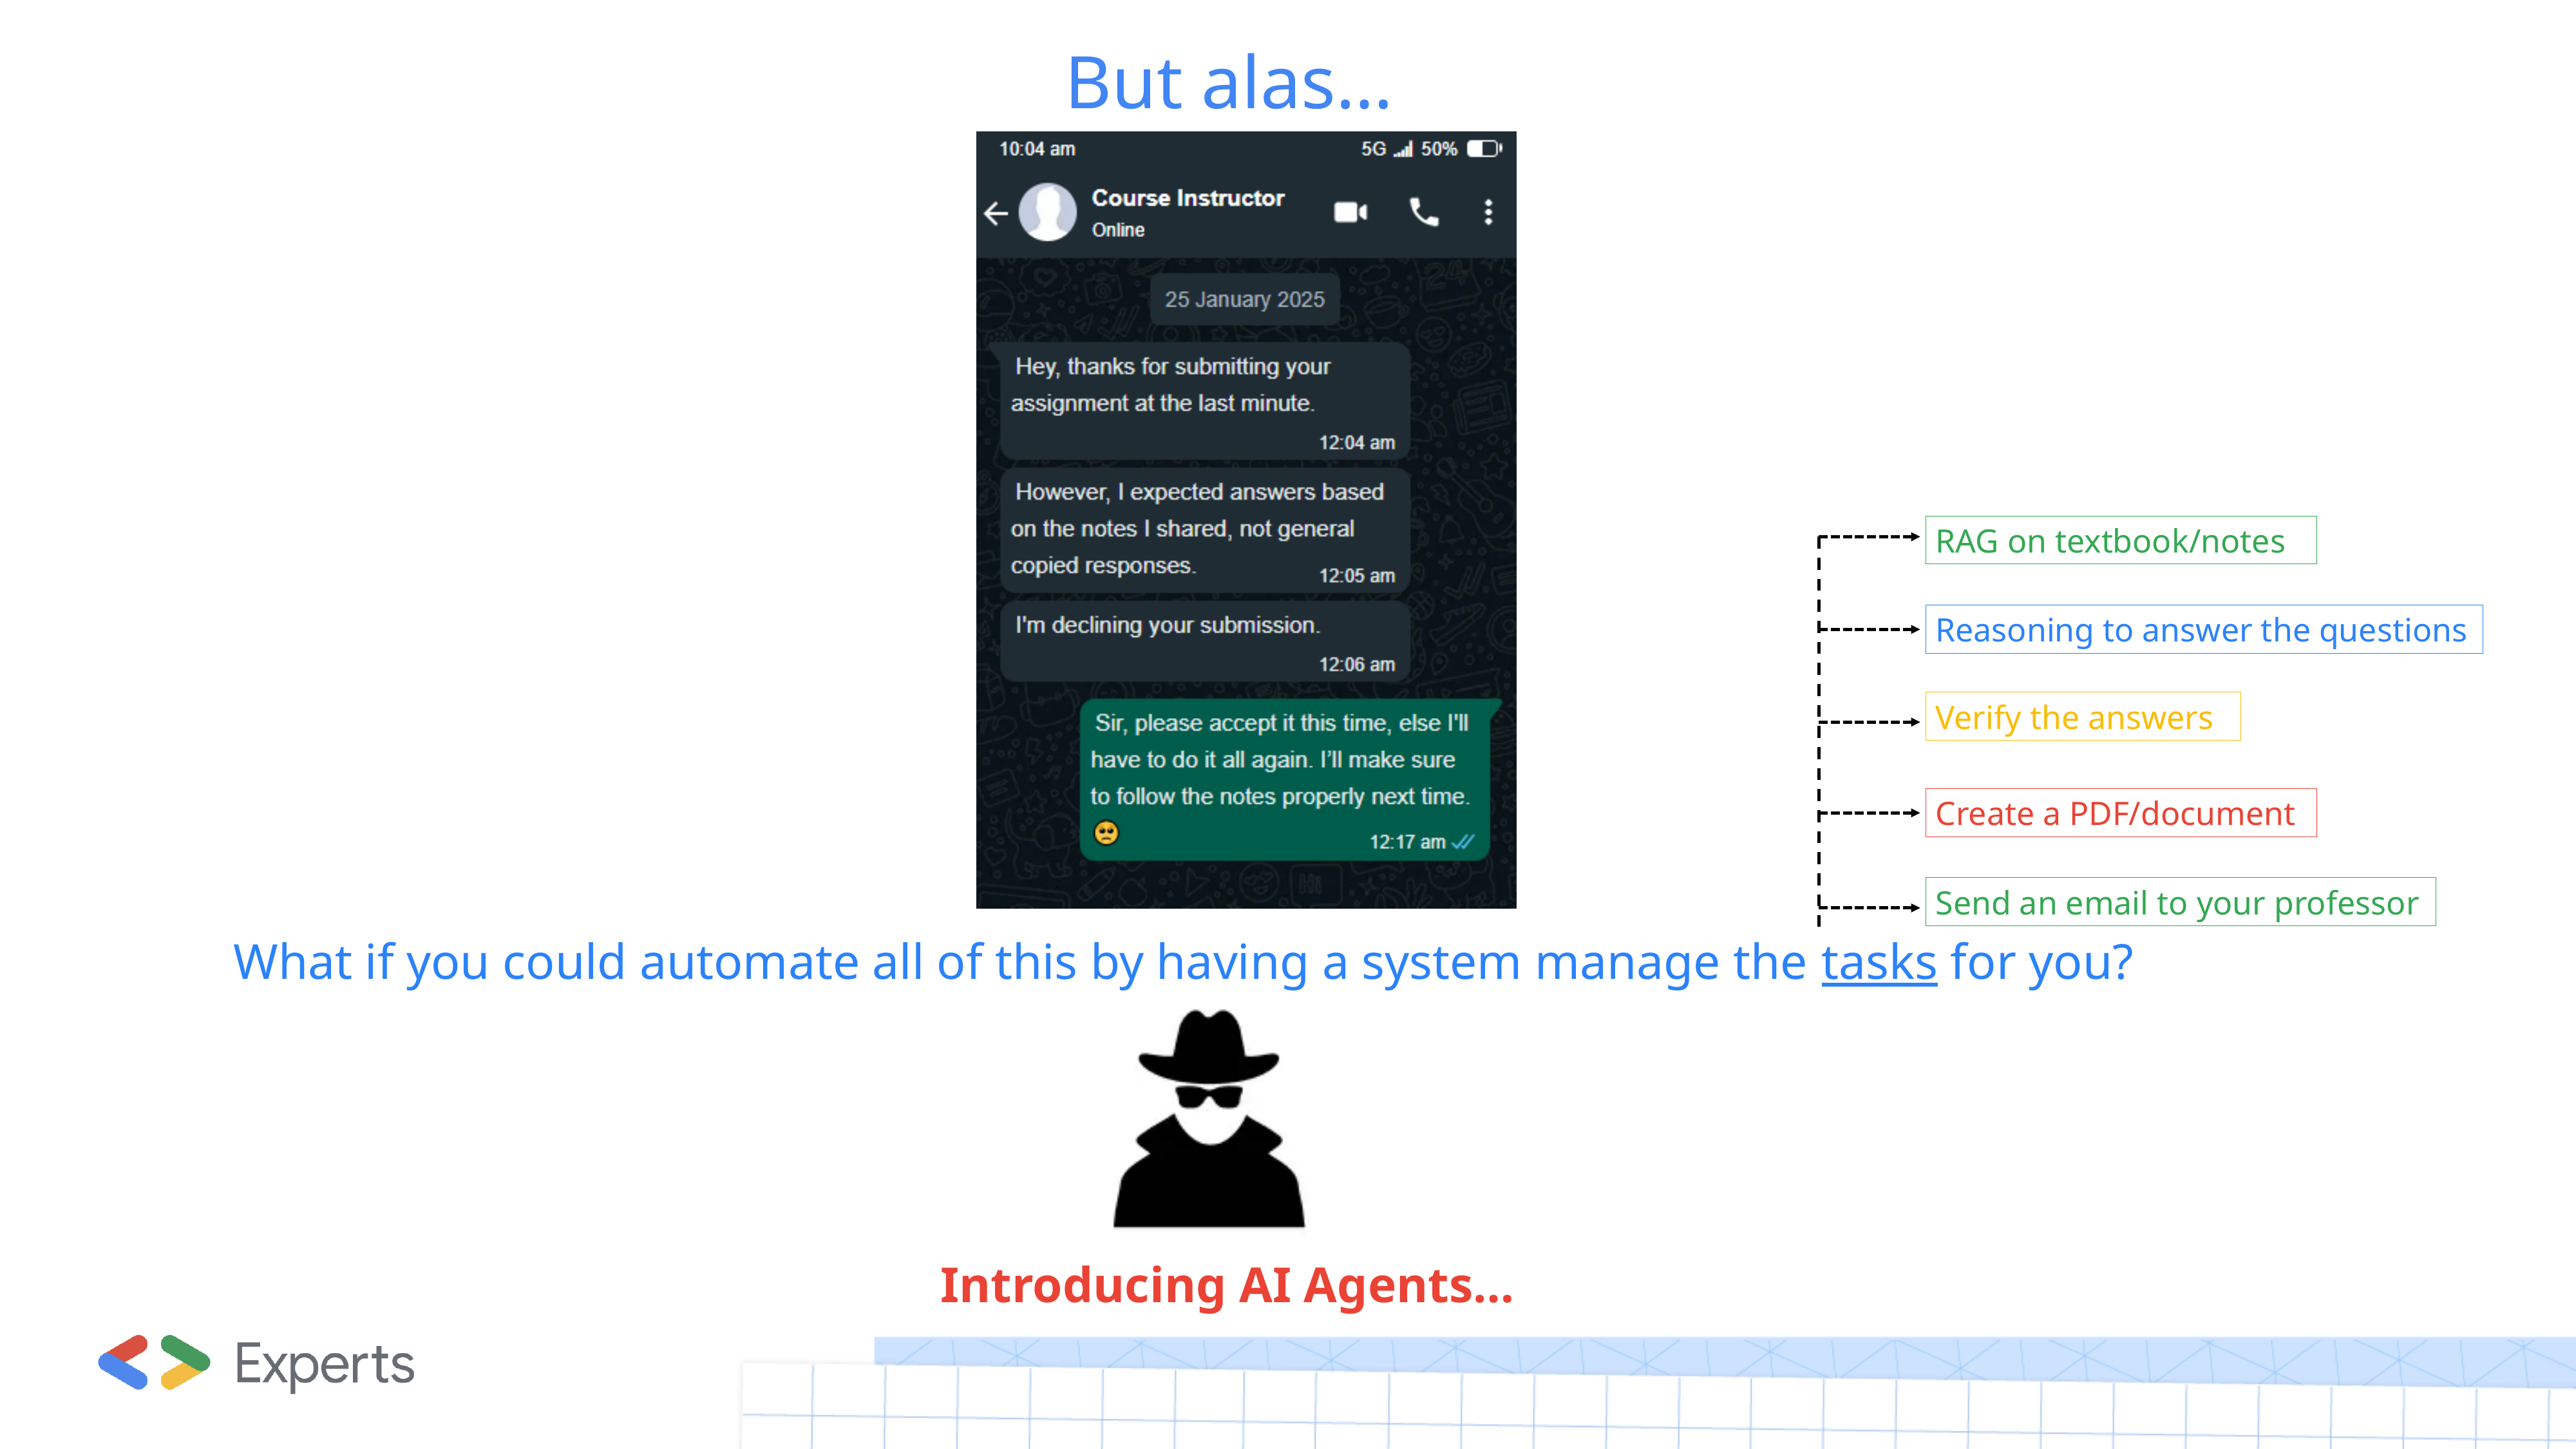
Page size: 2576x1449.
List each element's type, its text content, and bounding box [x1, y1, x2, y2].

text_box Send an email to your professor [1926, 877, 2436, 926]
text_box RAG on textbook/notes [1926, 516, 2317, 564]
text_box What if you could automate all of this by having a system manage the tasks for you? [223, 926, 2353, 994]
text_box Reasoning to answer the questions [1926, 605, 2483, 654]
picture [0, 0, 2576, 1449]
text_box Introducing AI Agents… [931, 1249, 1586, 1317]
text_box Create a PDF/document [1926, 788, 2317, 837]
title But alas… [1055, 26, 1437, 108]
text_box Verify the answers [1926, 692, 2241, 741]
